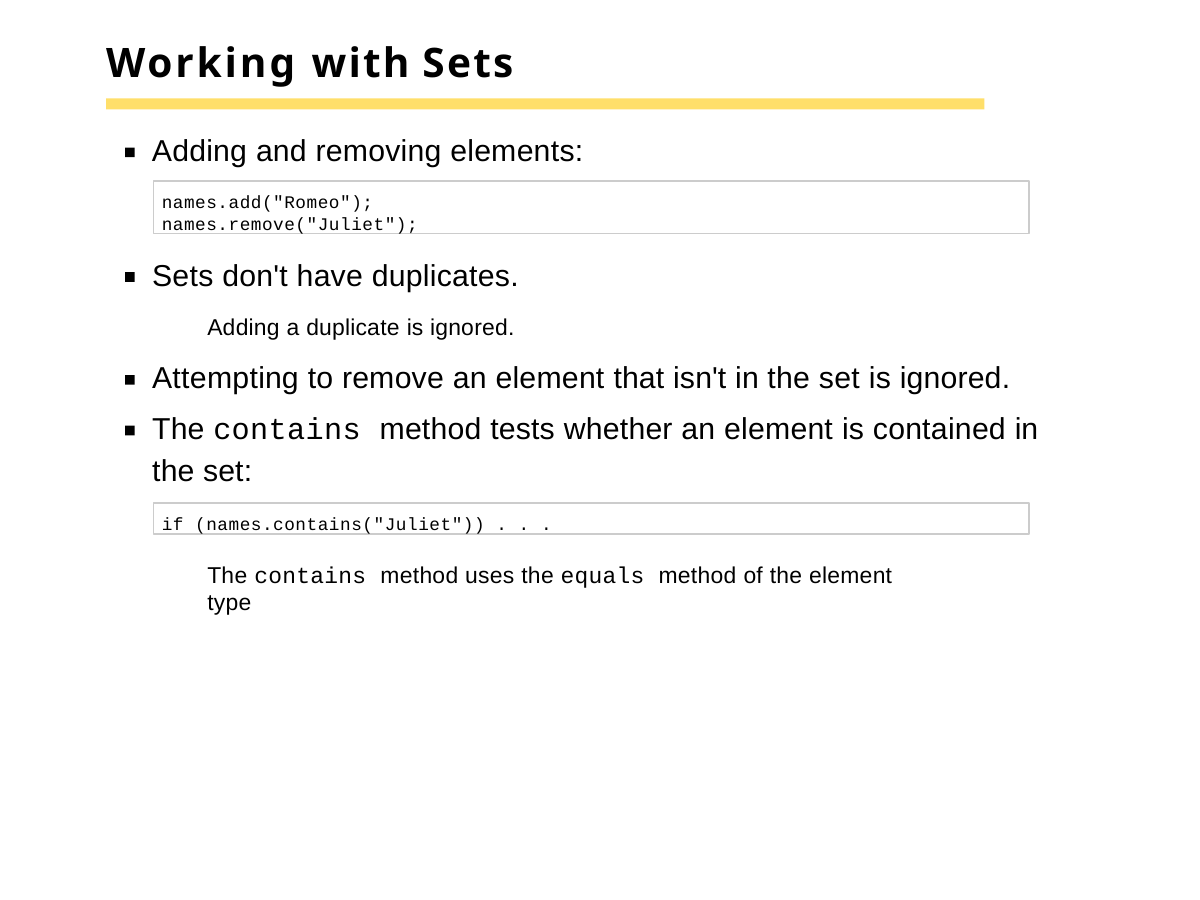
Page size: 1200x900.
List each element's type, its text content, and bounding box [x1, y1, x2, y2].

text_box [125, 147, 135, 158]
text_box [125, 272, 135, 282]
text_box The contains method uses the equals method of the element type [205, 560, 932, 616]
text_box [125, 375, 135, 385]
list Sets don't have duplicates. Adding a duplicate is ignored. Attempting to remove an element that isn't in the set is ignored. The contains method tests whether an element is contained in the set: [149, 182, 1050, 763]
title Working with Sets [103, 37, 1097, 188]
text_box if (names.contains("Juliet")) . . . [153, 503, 1029, 535]
text_box [125, 425, 135, 436]
text_box Adding and removing elements: [149, 131, 586, 168]
